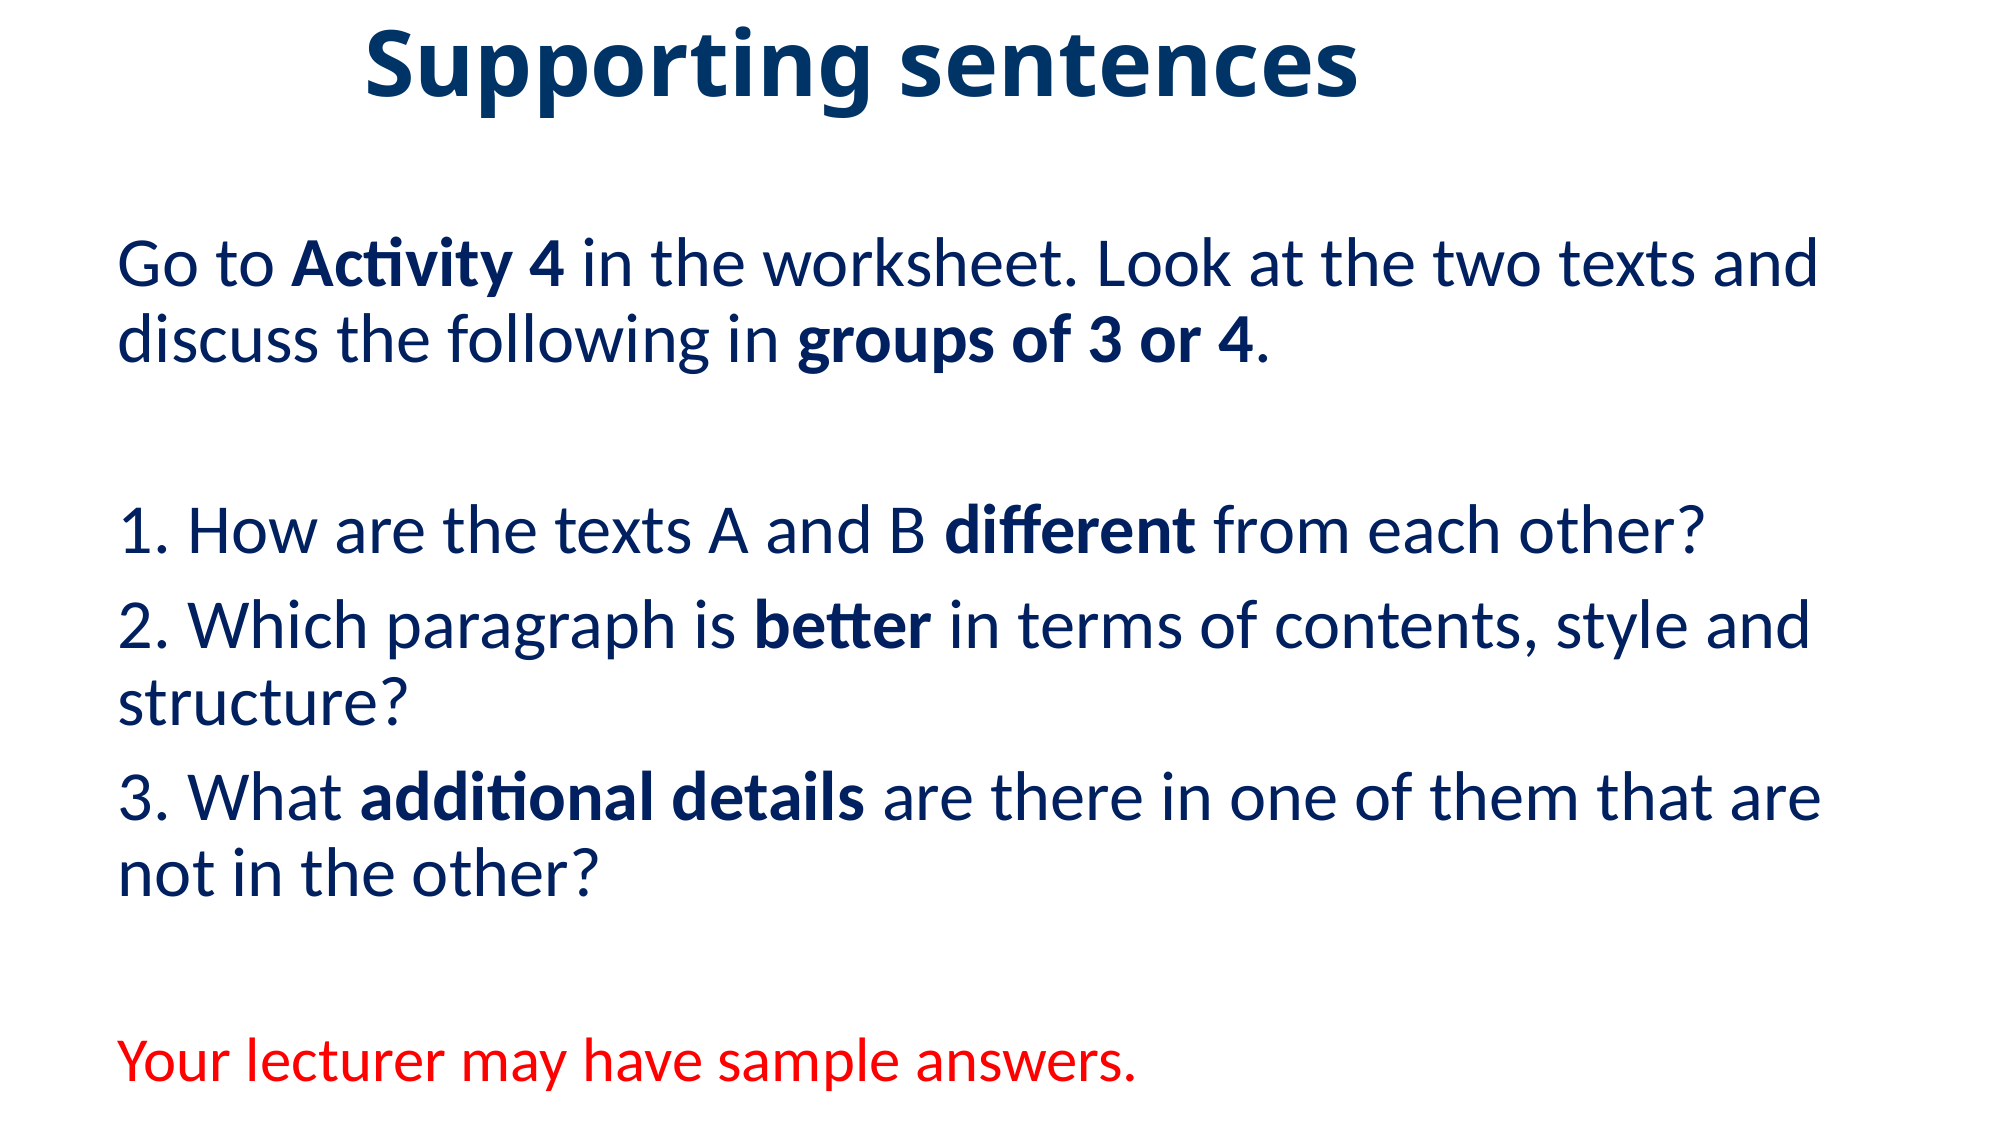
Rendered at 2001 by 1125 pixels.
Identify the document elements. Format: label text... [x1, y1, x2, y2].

text_box Go to Activity 4 in the worksheet. Look at the two texts and discuss the following in groups of 3 or 4. 1. How are the texts A and B different from each other? 2. Which paragraph is better in terms of contents, style and structure? 3. What additional details are there in one of them that are not in the other? Your lecturer may have sample answers. [103, 218, 1865, 1105]
text_box Supporting sentences [0, 0, 1725, 135]
